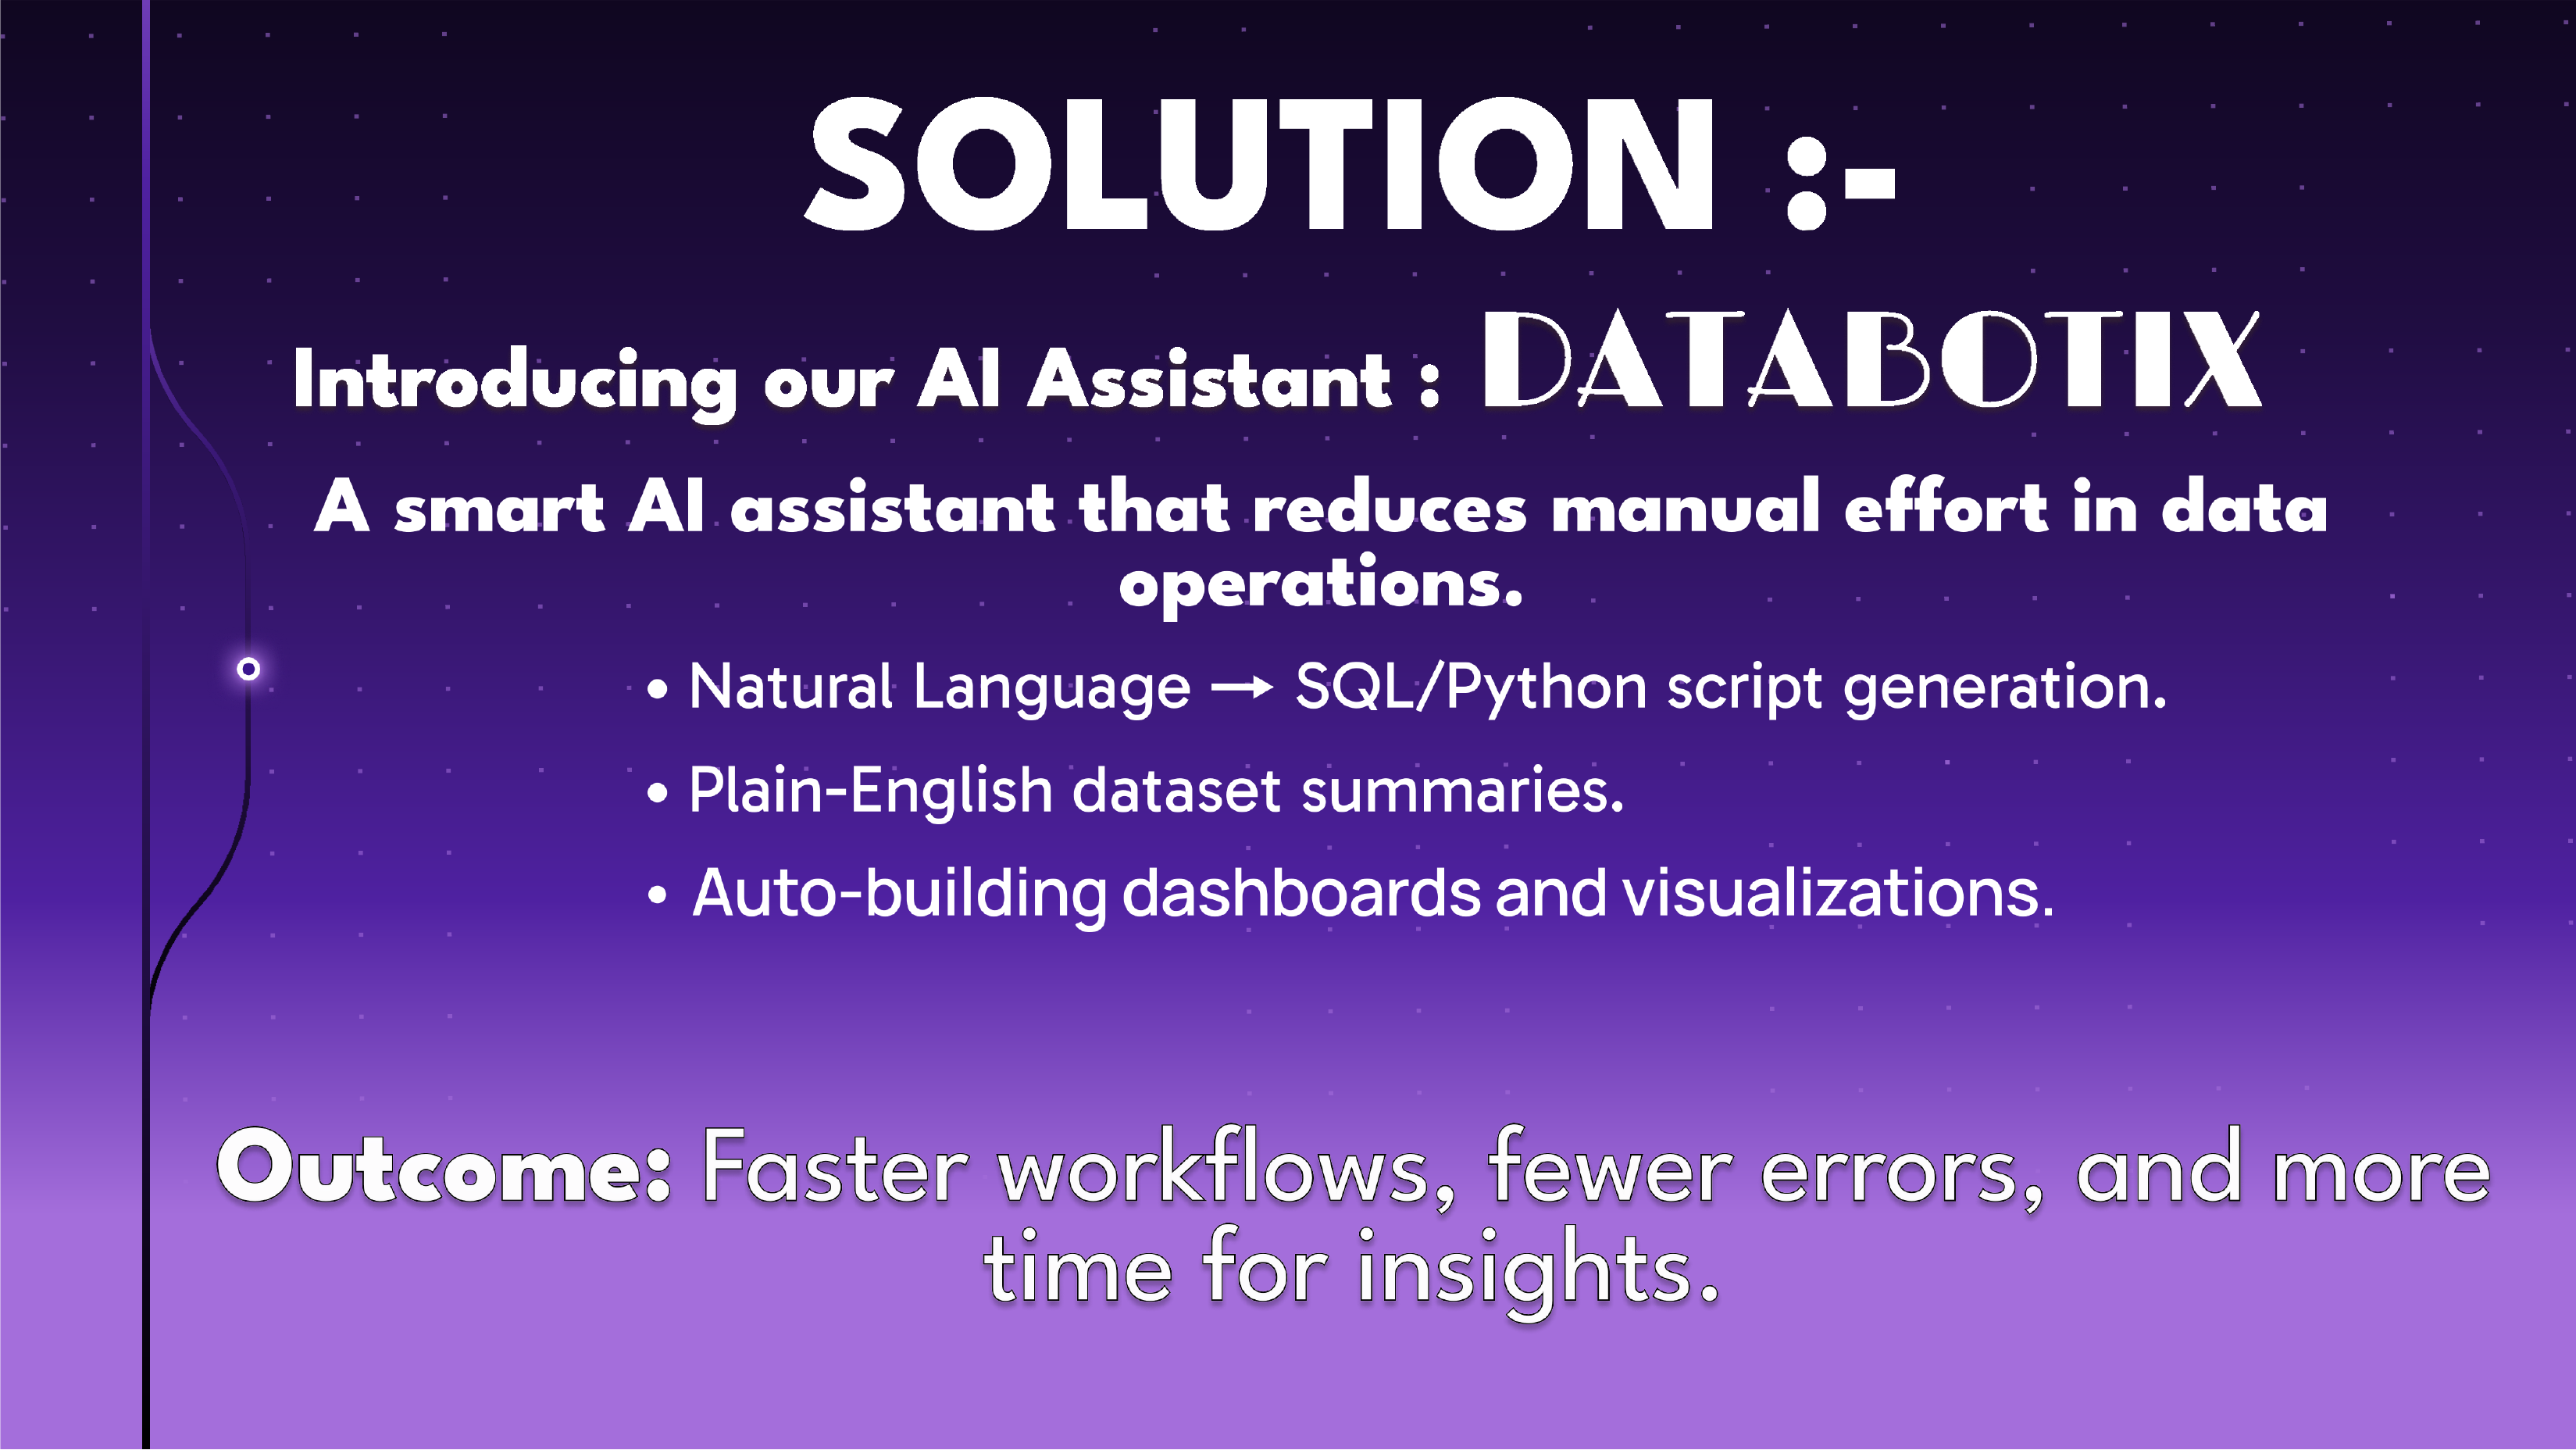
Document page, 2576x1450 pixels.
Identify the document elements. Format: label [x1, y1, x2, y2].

picture [648, 763, 1622, 824]
text_box [0, 0, 2576, 1450]
text_box [290, 308, 2267, 436]
picture [648, 659, 2165, 721]
picture [804, 97, 1895, 231]
picture [648, 866, 2053, 933]
picture [313, 474, 2326, 623]
text_box [210, 1123, 2496, 1335]
